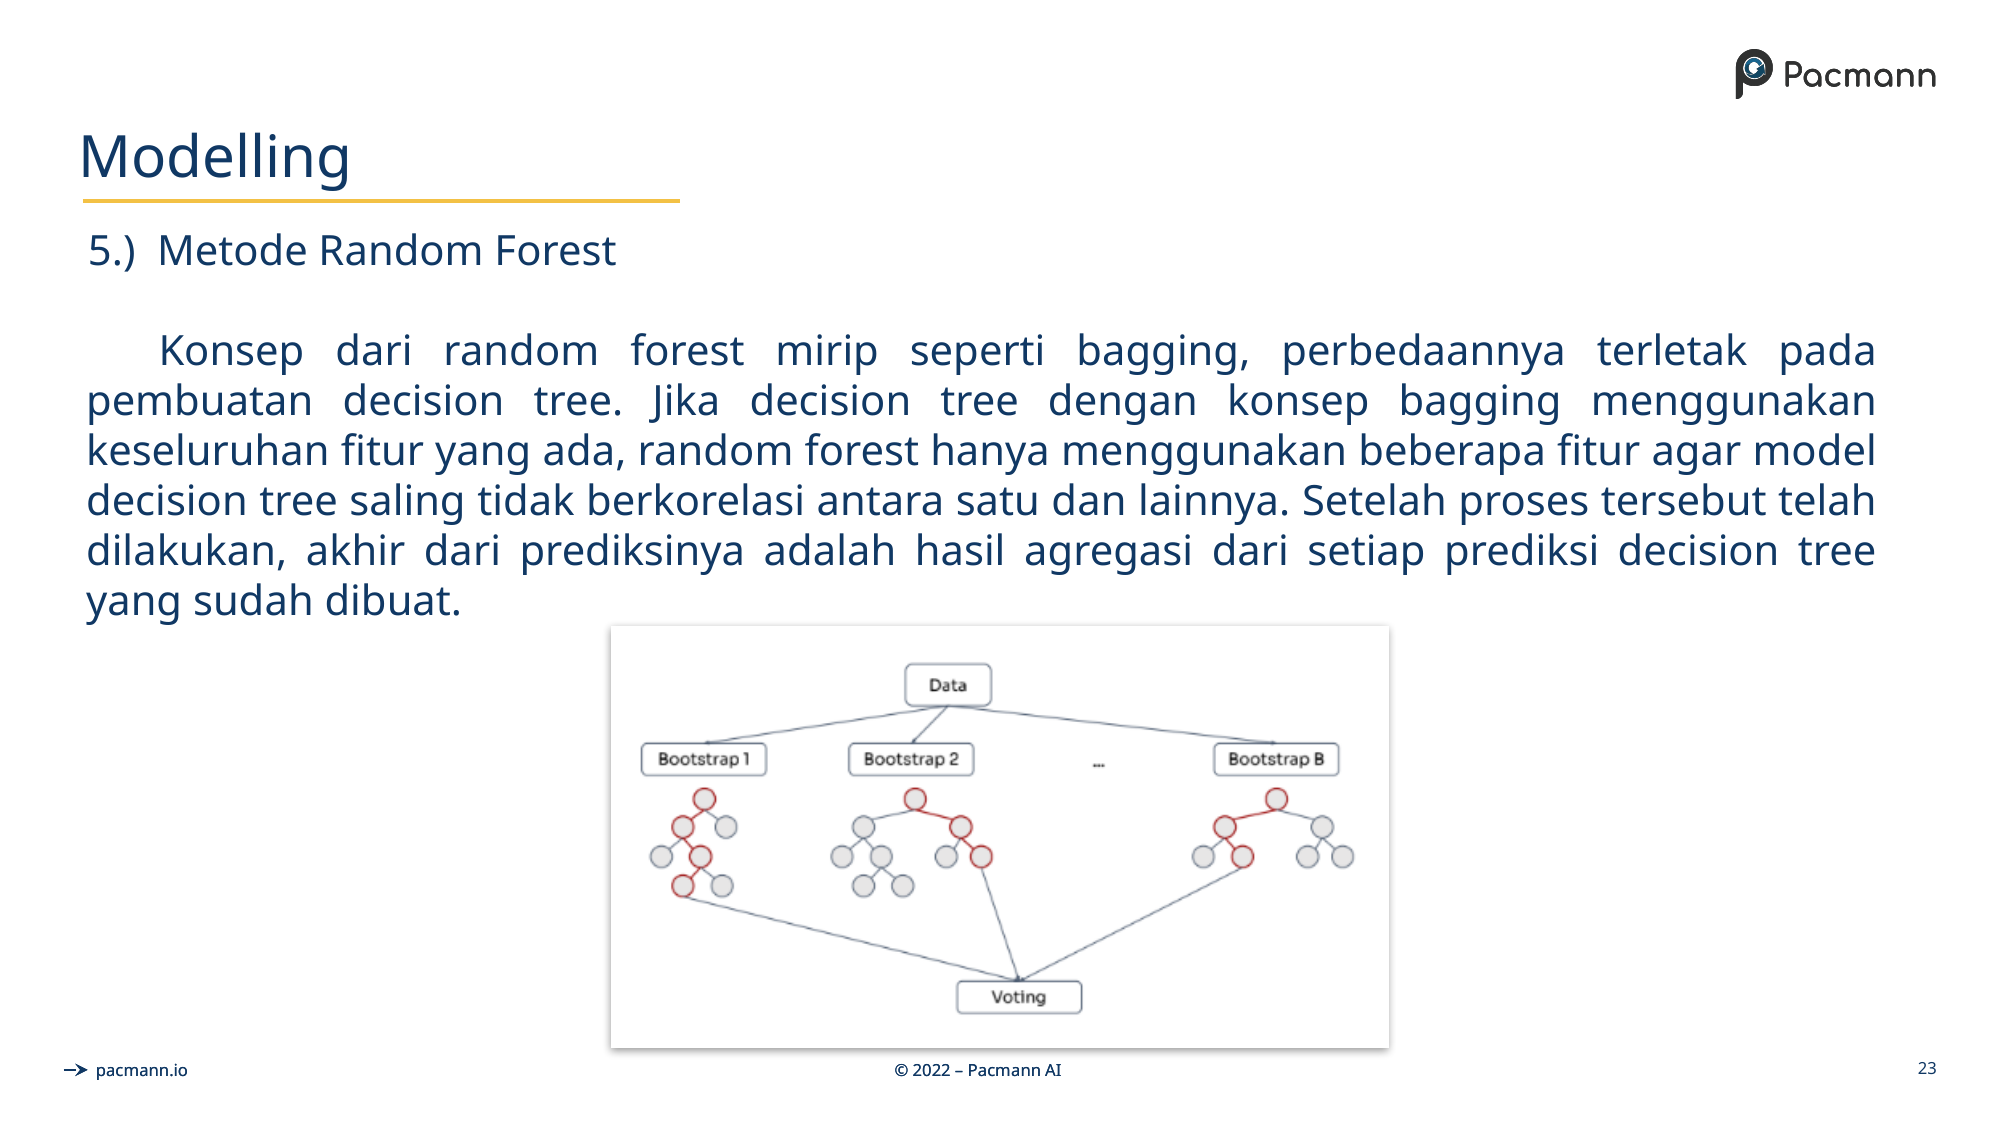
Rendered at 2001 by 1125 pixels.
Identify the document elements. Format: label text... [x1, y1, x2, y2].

title Modelling [63, 50, 1935, 268]
text_box 5.) Metode Random Forest Konsep dari random forest mirip seperti bagging, perbedaannya terletak pada pembuatan decision tree. Jika decision tree dengan konsep bagging menggunakan keseluruhan fitur yang ada, random forest hanya menggunakan beberapa fitur agar model decision tree saling tidak berkorelasi antara satu dan lainnya. Setelah proses tersebut telah dilakukan, akhir dari prediksinya adalah hasil agregasi dari setiap prediksi decision tree yang sudah dibuat. [56, 216, 1893, 632]
picture [625, 640, 1375, 1034]
picture [1707, 36, 1966, 112]
